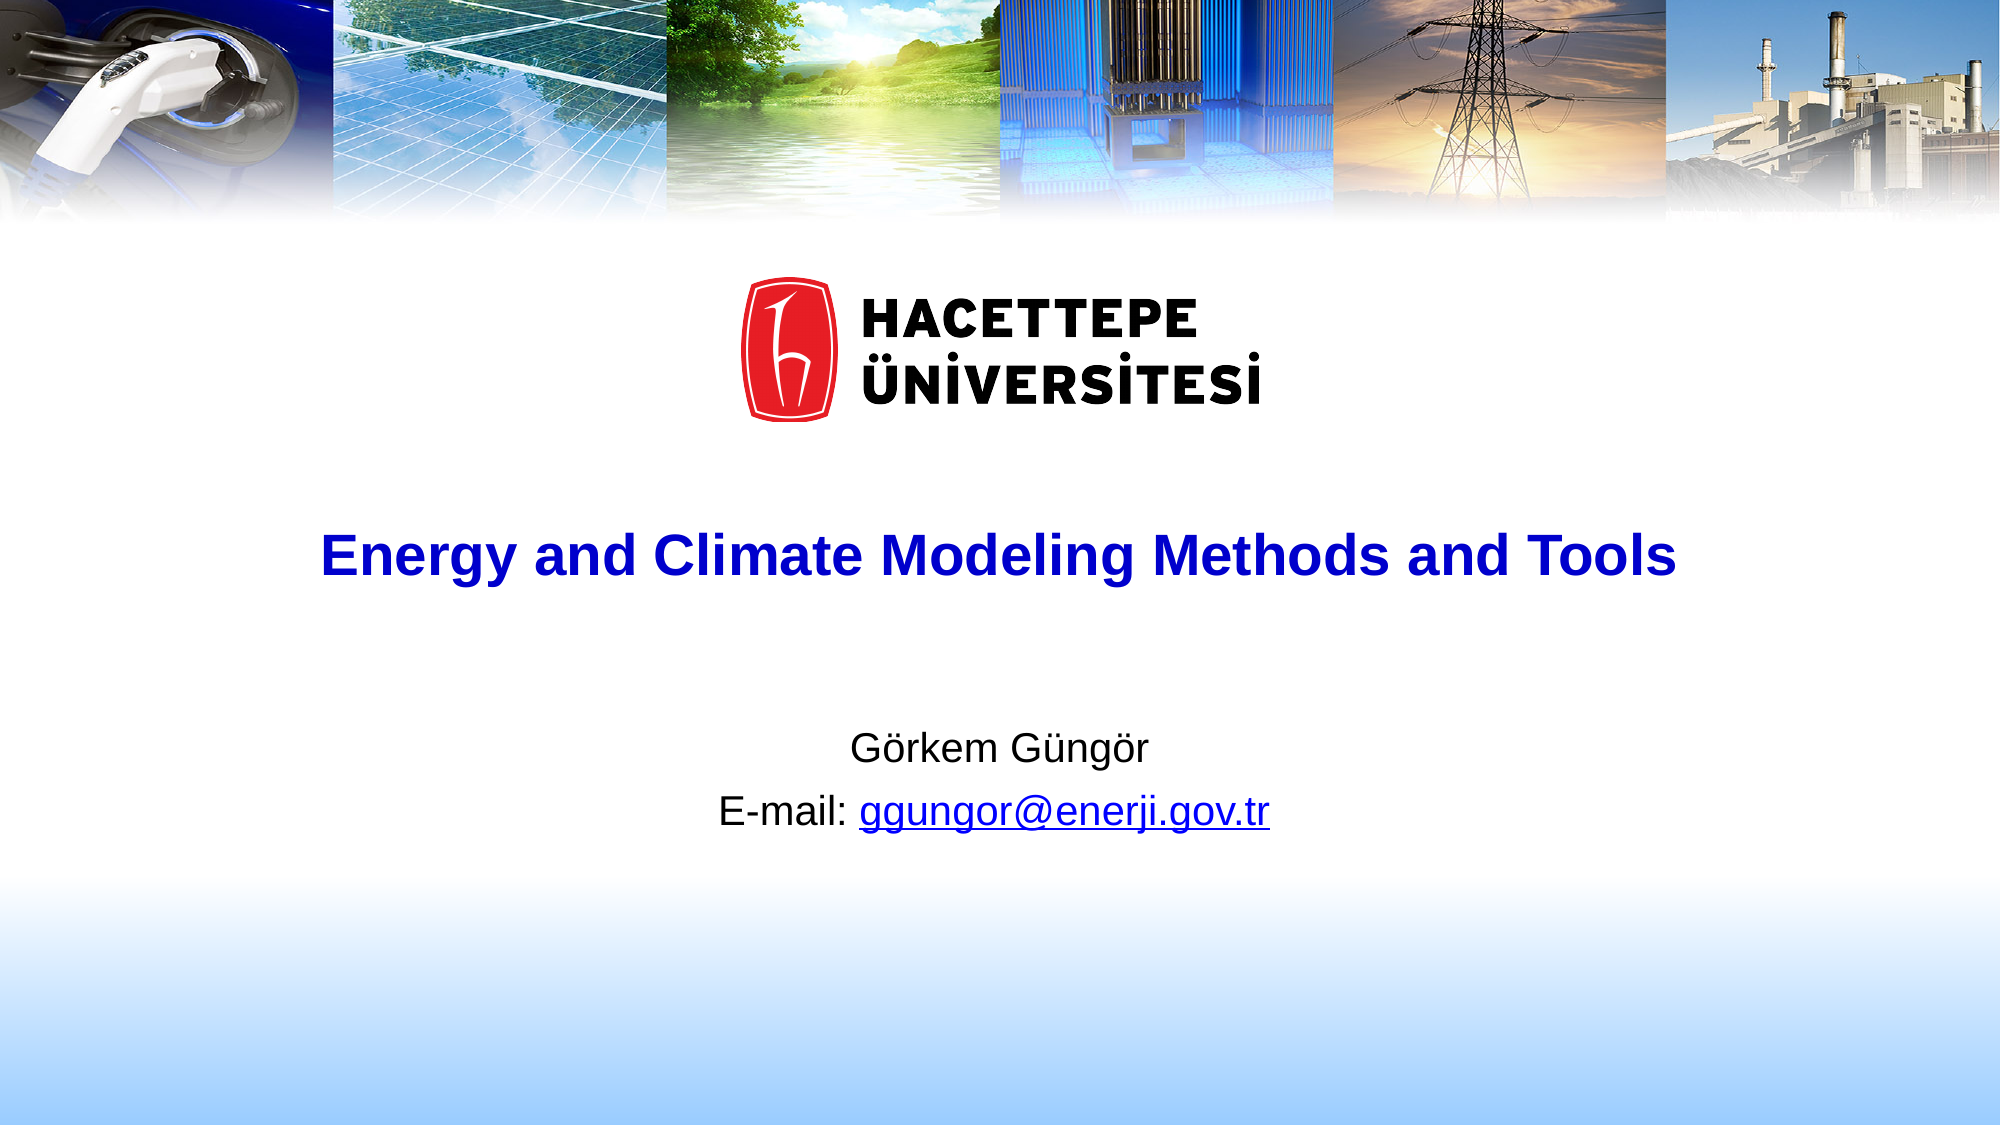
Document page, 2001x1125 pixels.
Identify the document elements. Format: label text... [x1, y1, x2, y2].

picture [0, 0, 2000, 225]
picture [741, 277, 1259, 422]
subtitle Görkem Güngör E-mail: ggungor@enerji.gov.tr [79, 713, 1921, 864]
title Energy and Climate Modeling Methods and Tools [79, 509, 1921, 661]
